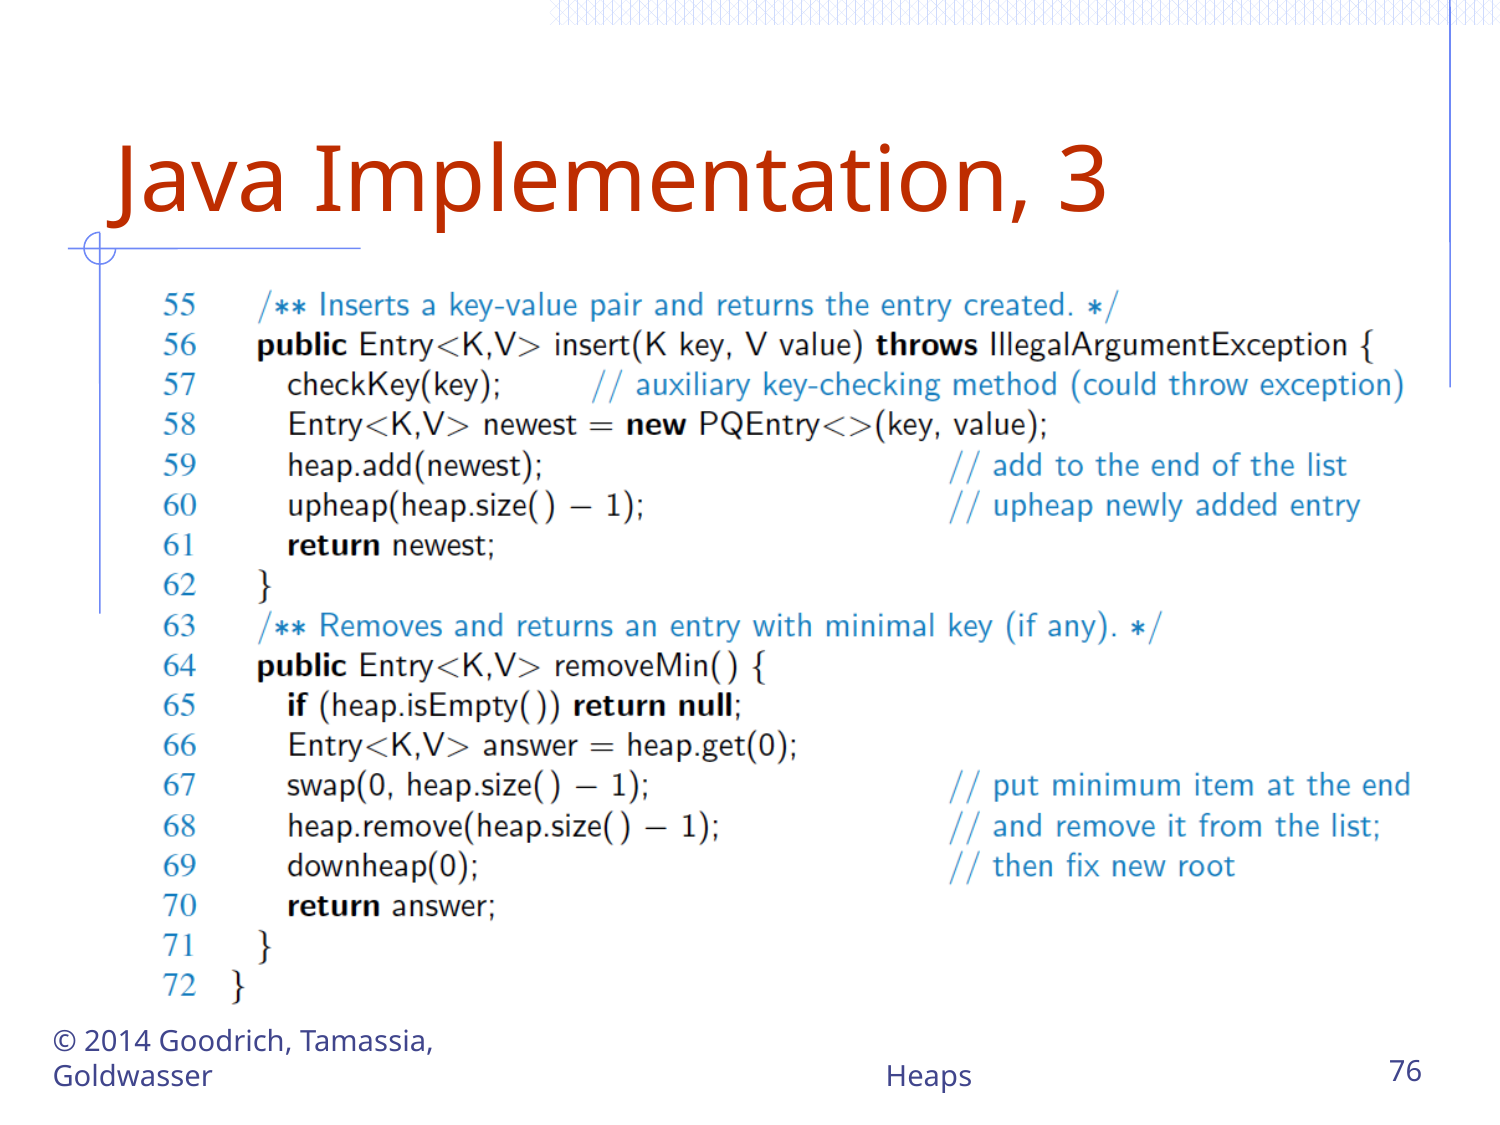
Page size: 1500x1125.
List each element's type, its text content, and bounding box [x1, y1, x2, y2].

title Java Implementation, 3 [99, 50, 1413, 238]
picture [149, 287, 1431, 1017]
footer Heaps [512, 1025, 988, 1101]
slide_number © 2014 Goodrich, Tamassia, Goldwasser [37, 1024, 512, 1101]
slide_number 76 [1124, 1024, 1438, 1101]
